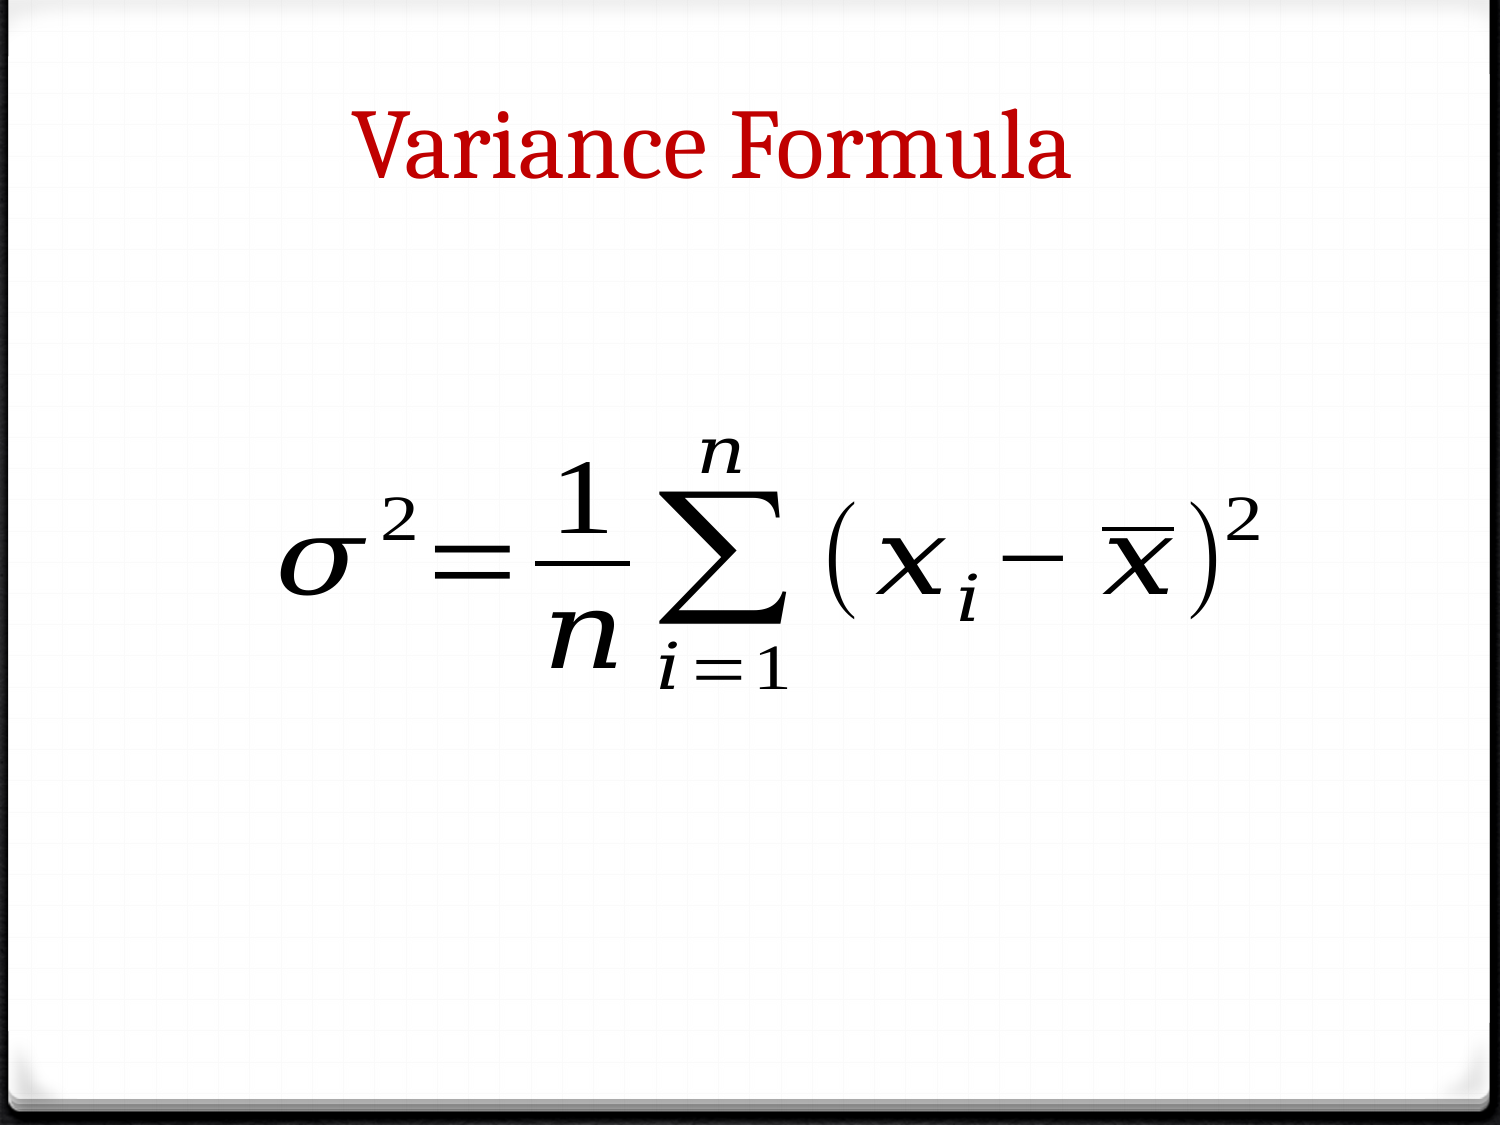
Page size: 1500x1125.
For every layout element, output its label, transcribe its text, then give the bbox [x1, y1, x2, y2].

title Variance Formula [75, 45, 1350, 233]
picture [0, 0, 1500, 1125]
